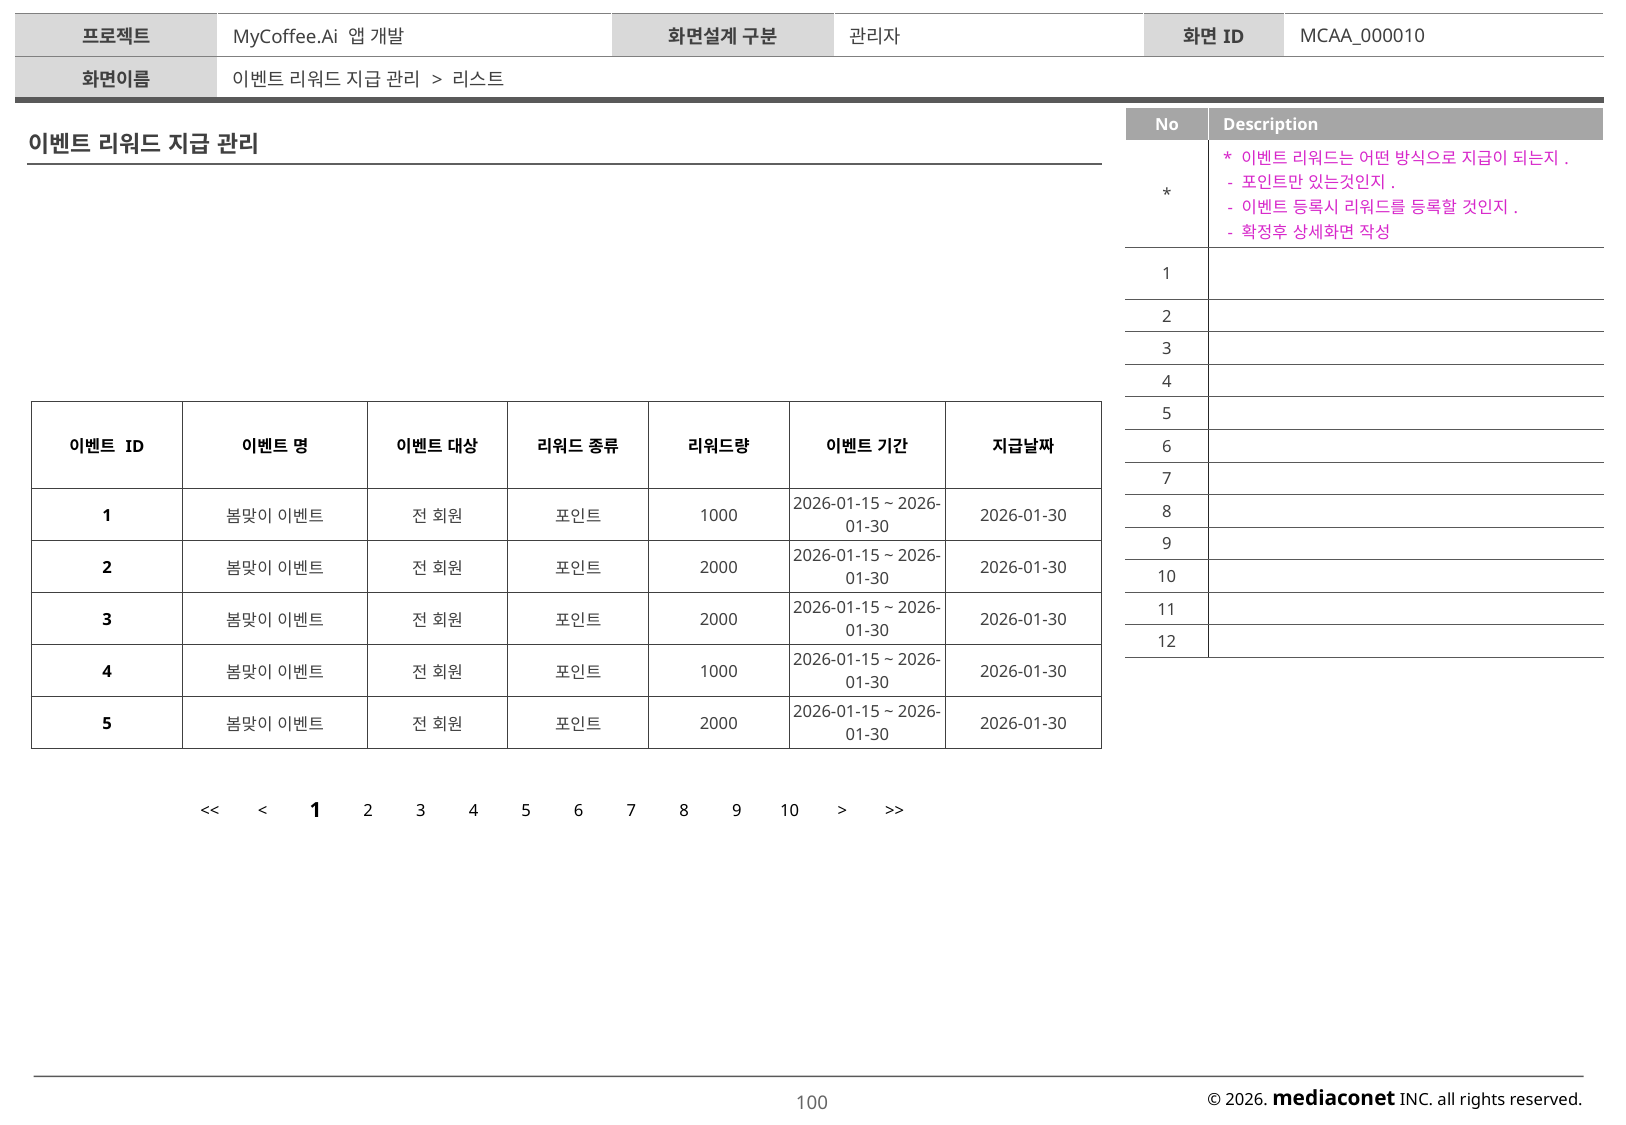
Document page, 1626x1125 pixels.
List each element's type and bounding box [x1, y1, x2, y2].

table_header [711, 788, 763, 831]
table_header [1209, 108, 1603, 140]
table_header [816, 788, 868, 831]
table_cell [1209, 430, 1603, 462]
table_cell [946, 541, 1101, 592]
table_cell [183, 593, 367, 644]
table_header [764, 788, 815, 831]
table_header [500, 788, 552, 831]
table_cell [790, 645, 945, 696]
table_header [835, 14, 1143, 56]
table_cell [218, 57, 1603, 97]
table_cell [1209, 397, 1603, 429]
table_cell [1126, 495, 1208, 527]
table_header [658, 788, 710, 831]
table_cell [946, 593, 1101, 644]
table_cell [32, 593, 182, 644]
table_cell [1126, 332, 1208, 364]
text_box [11, 122, 1102, 164]
table_header [448, 788, 499, 831]
table_cell [183, 541, 367, 592]
table_cell [1126, 365, 1208, 396]
table_cell [1209, 248, 1603, 299]
table_header [1126, 108, 1208, 140]
table_header [183, 402, 367, 488]
table_cell [649, 541, 789, 592]
table_cell [368, 697, 507, 748]
table_cell [508, 541, 648, 592]
table_cell [1209, 332, 1603, 364]
table_cell [1126, 560, 1208, 592]
table_cell [368, 645, 507, 696]
table_cell [508, 593, 648, 644]
table_cell [15, 57, 217, 97]
table_cell [649, 489, 789, 540]
table_header [946, 402, 1101, 488]
table_cell [1209, 495, 1603, 527]
table_header [237, 788, 289, 831]
table_cell [1209, 593, 1603, 624]
table_cell [1126, 528, 1208, 559]
table_cell [946, 697, 1101, 748]
table_header [508, 402, 648, 488]
table_header [606, 788, 657, 831]
table_cell [790, 541, 945, 592]
table_cell [790, 593, 945, 644]
table_cell [790, 489, 945, 540]
table_cell [183, 645, 367, 696]
table_cell [368, 541, 507, 592]
table_cell [790, 697, 945, 748]
table_cell [368, 489, 507, 540]
table_cell [183, 489, 367, 540]
table_cell [32, 489, 182, 540]
table_cell [649, 697, 789, 748]
table_cell [183, 697, 367, 748]
table_cell [1126, 463, 1208, 494]
table_header [649, 402, 789, 488]
table_header [1144, 14, 1284, 56]
table_header [32, 402, 182, 488]
table_header [612, 14, 834, 56]
table_cell [1209, 463, 1603, 494]
table_cell [946, 645, 1101, 696]
table_header [553, 788, 605, 831]
table_cell [649, 645, 789, 696]
table_header [395, 788, 447, 831]
table_cell [1126, 625, 1208, 657]
table_cell [508, 645, 648, 696]
table_cell [1126, 248, 1208, 299]
table_header [342, 788, 394, 831]
table_cell [1209, 625, 1603, 657]
table_cell [32, 697, 182, 748]
table_cell [508, 489, 648, 540]
table_header [290, 788, 341, 831]
table_cell [508, 697, 648, 748]
table_cell [1209, 300, 1603, 331]
table_header [184, 788, 236, 831]
table_header [1285, 14, 1603, 56]
table_cell [32, 645, 182, 696]
table_cell [1209, 528, 1603, 559]
table_cell [1126, 430, 1208, 462]
table_cell [32, 541, 182, 592]
table_cell [1126, 300, 1208, 331]
table_cell [1126, 593, 1208, 624]
table_header [790, 402, 945, 488]
table_cell [1209, 365, 1603, 396]
table_cell [1126, 141, 1208, 247]
table_cell [1209, 141, 1603, 247]
table_header [15, 14, 217, 56]
table_cell [1126, 397, 1208, 429]
table_cell [1209, 560, 1603, 592]
table_cell [649, 593, 789, 644]
table_cell [946, 489, 1101, 540]
table_header [869, 788, 921, 831]
table_header [218, 14, 611, 56]
table_cell [368, 593, 507, 644]
table_header [368, 402, 507, 488]
